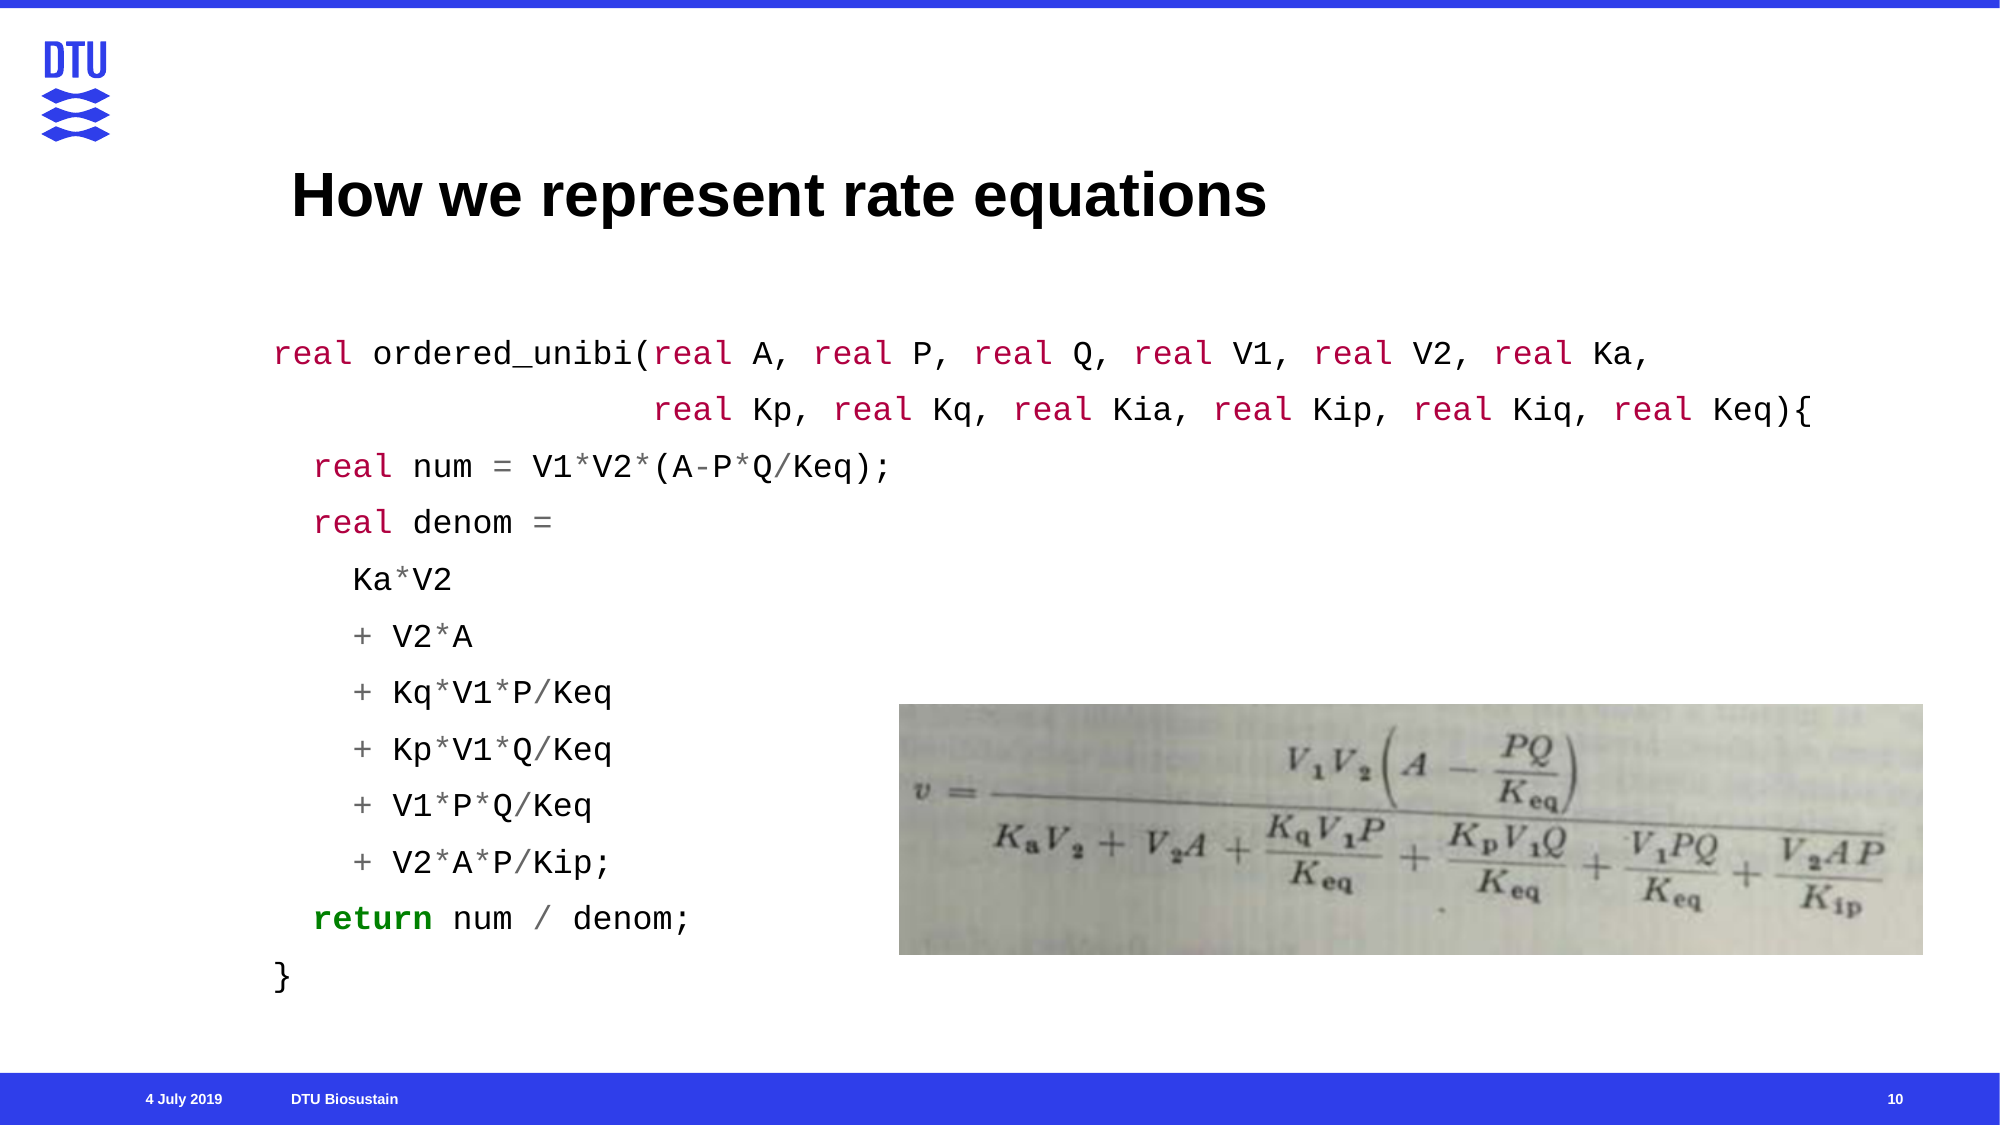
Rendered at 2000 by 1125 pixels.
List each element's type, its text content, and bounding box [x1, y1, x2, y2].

picture [899, 703, 1924, 955]
slide_number 10 [1887, 1073, 1959, 1125]
text_box real ordered_unibi(real A, real P, real Q, real V1, real V2, real Ka, real Kp, real Kq, real Kia, real Kip, real Kiq, real Keq){ real num = V1*V2*(A-P*Q/Keq); real denom = Ka*V2 + V2*A + Kq*V1*P/Keq + Kp*V1*Q/Keq + V1*P*Q/Keq + V2*A*P/Kip; return num / denom; } [257, 323, 1852, 1001]
title How we represent rate equations [291, 69, 1819, 230]
